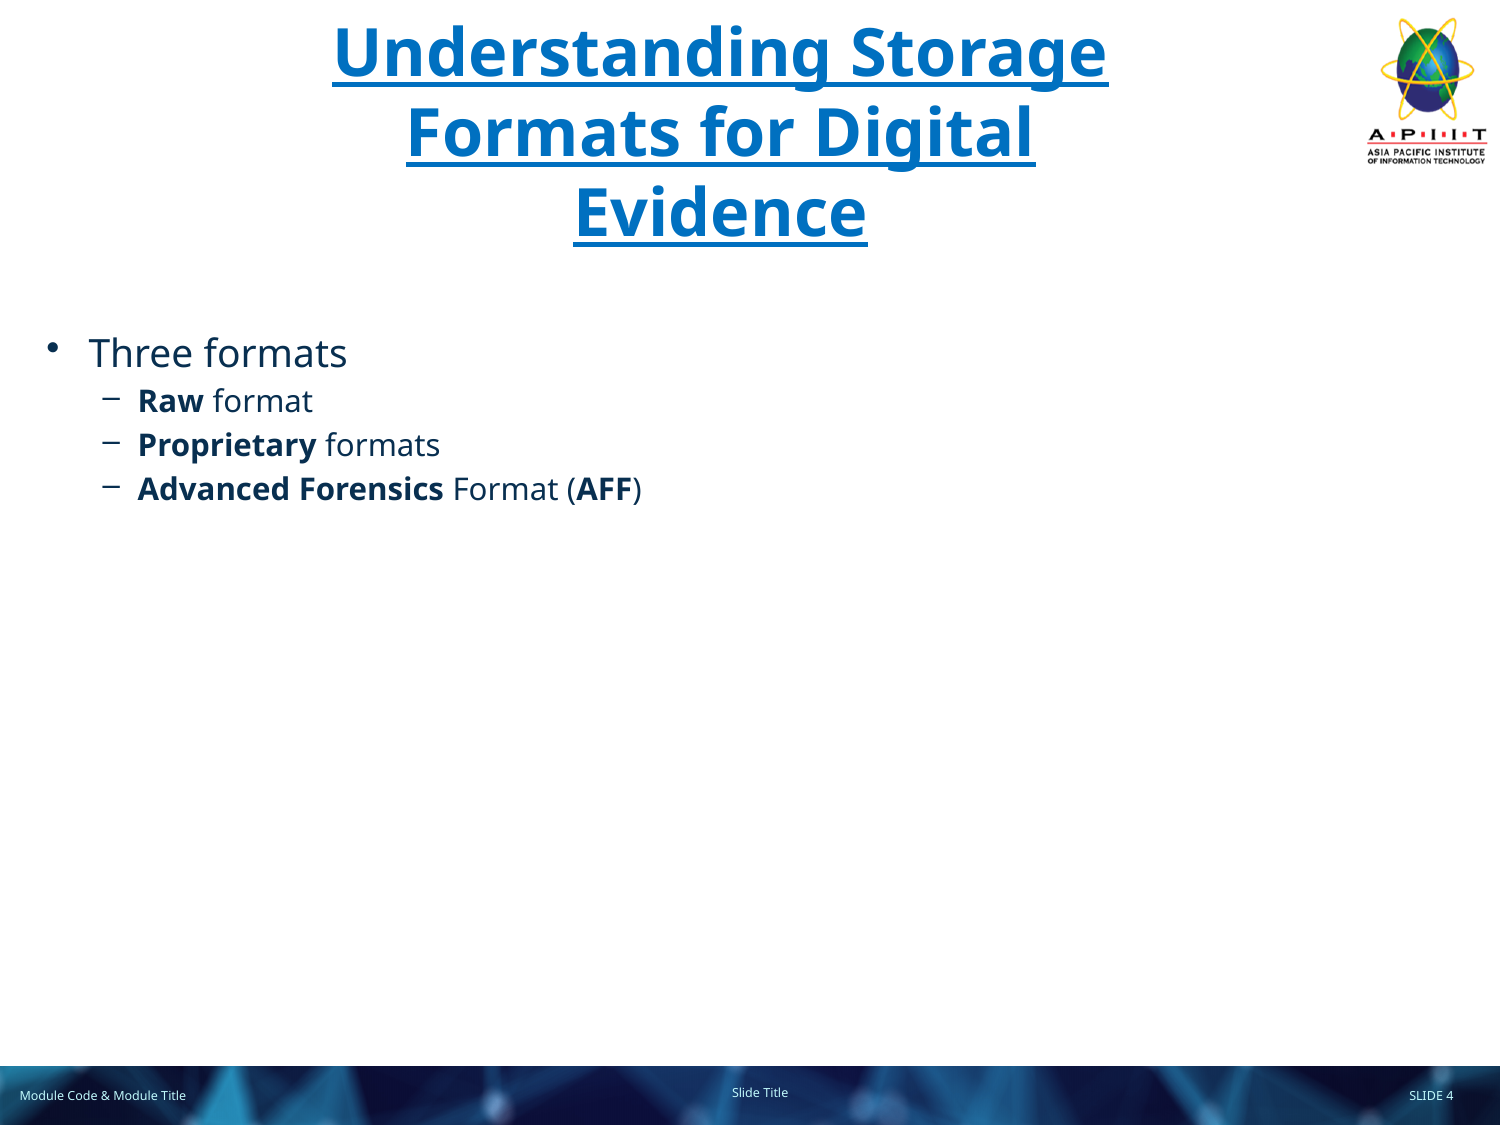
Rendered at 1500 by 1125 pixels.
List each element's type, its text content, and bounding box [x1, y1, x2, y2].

picture [1353, 0, 1500, 182]
list Three formats Raw format Proprietary formats Advanced Forensics Format (AFF) [31, 320, 1368, 739]
picture [0, 1066, 1500, 1125]
title Understanding Storage Formats for Digital Evidence [266, 52, 1176, 208]
